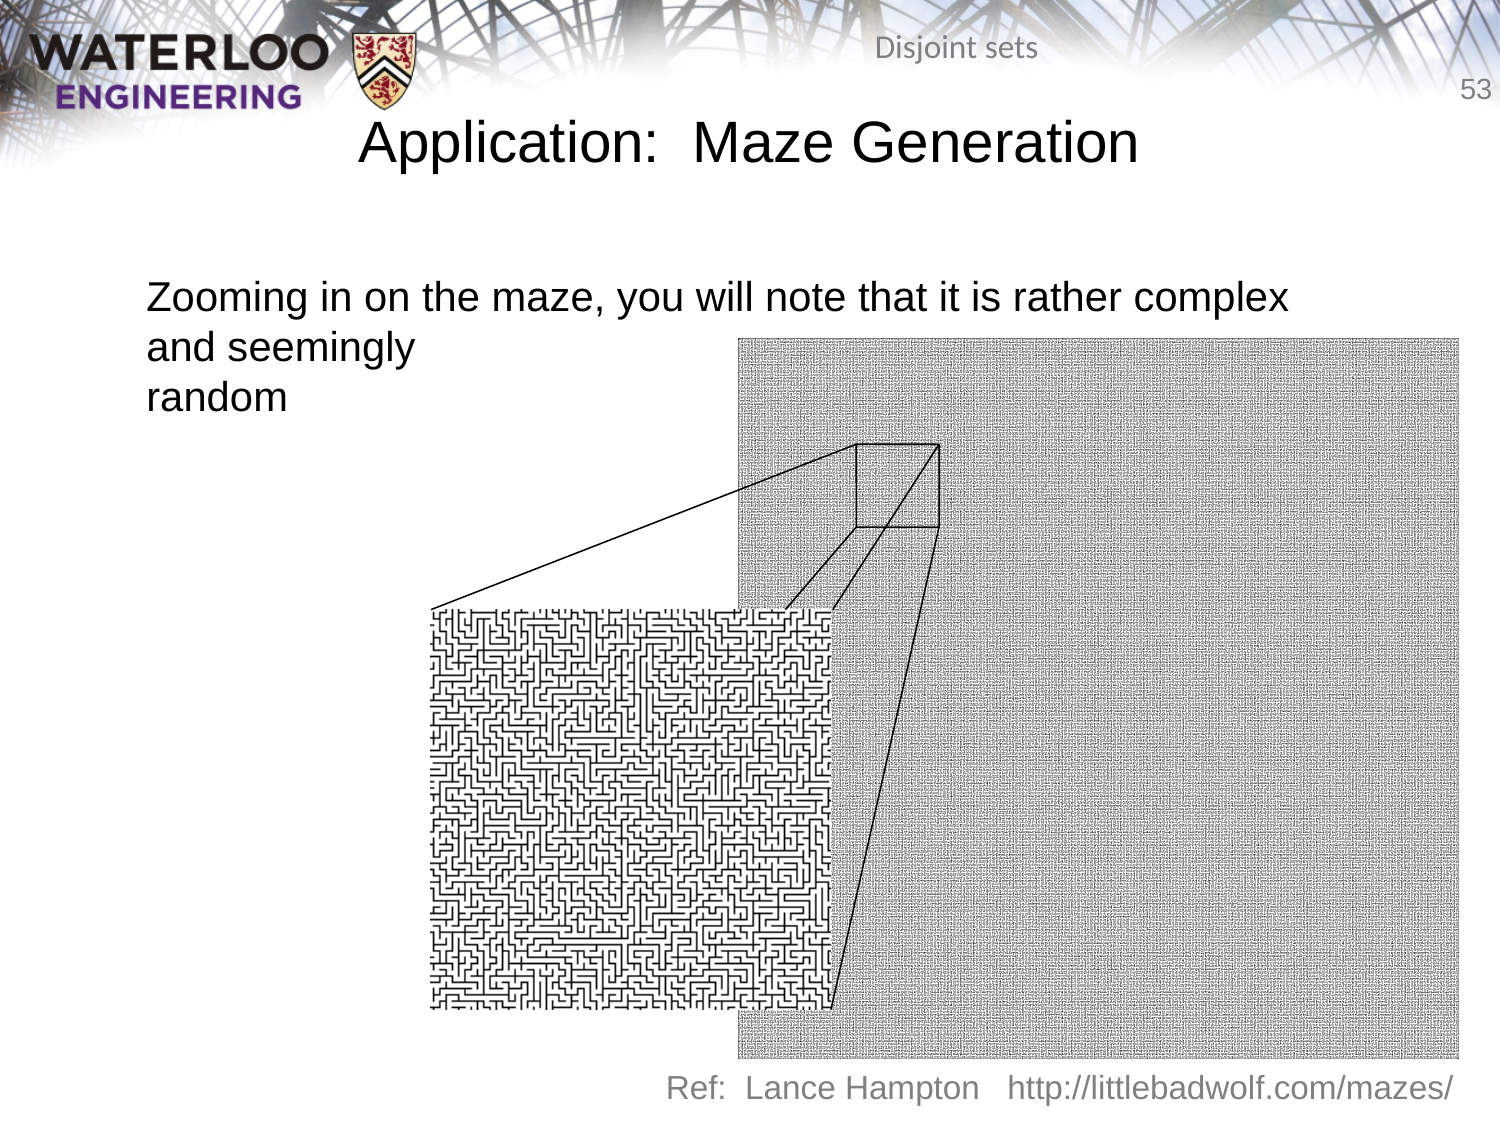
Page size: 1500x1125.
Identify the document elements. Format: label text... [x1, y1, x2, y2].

list Zooming in on the maze, you will note that it is rather complex and seemingly random [74, 262, 1426, 1006]
text_box Ref: Lance Hampton http://littlebadwolf.com/mazes/ [651, 1058, 1470, 1114]
title Application: Maze Generation [74, 44, 1426, 233]
picture [0, 0, 1500, 1125]
